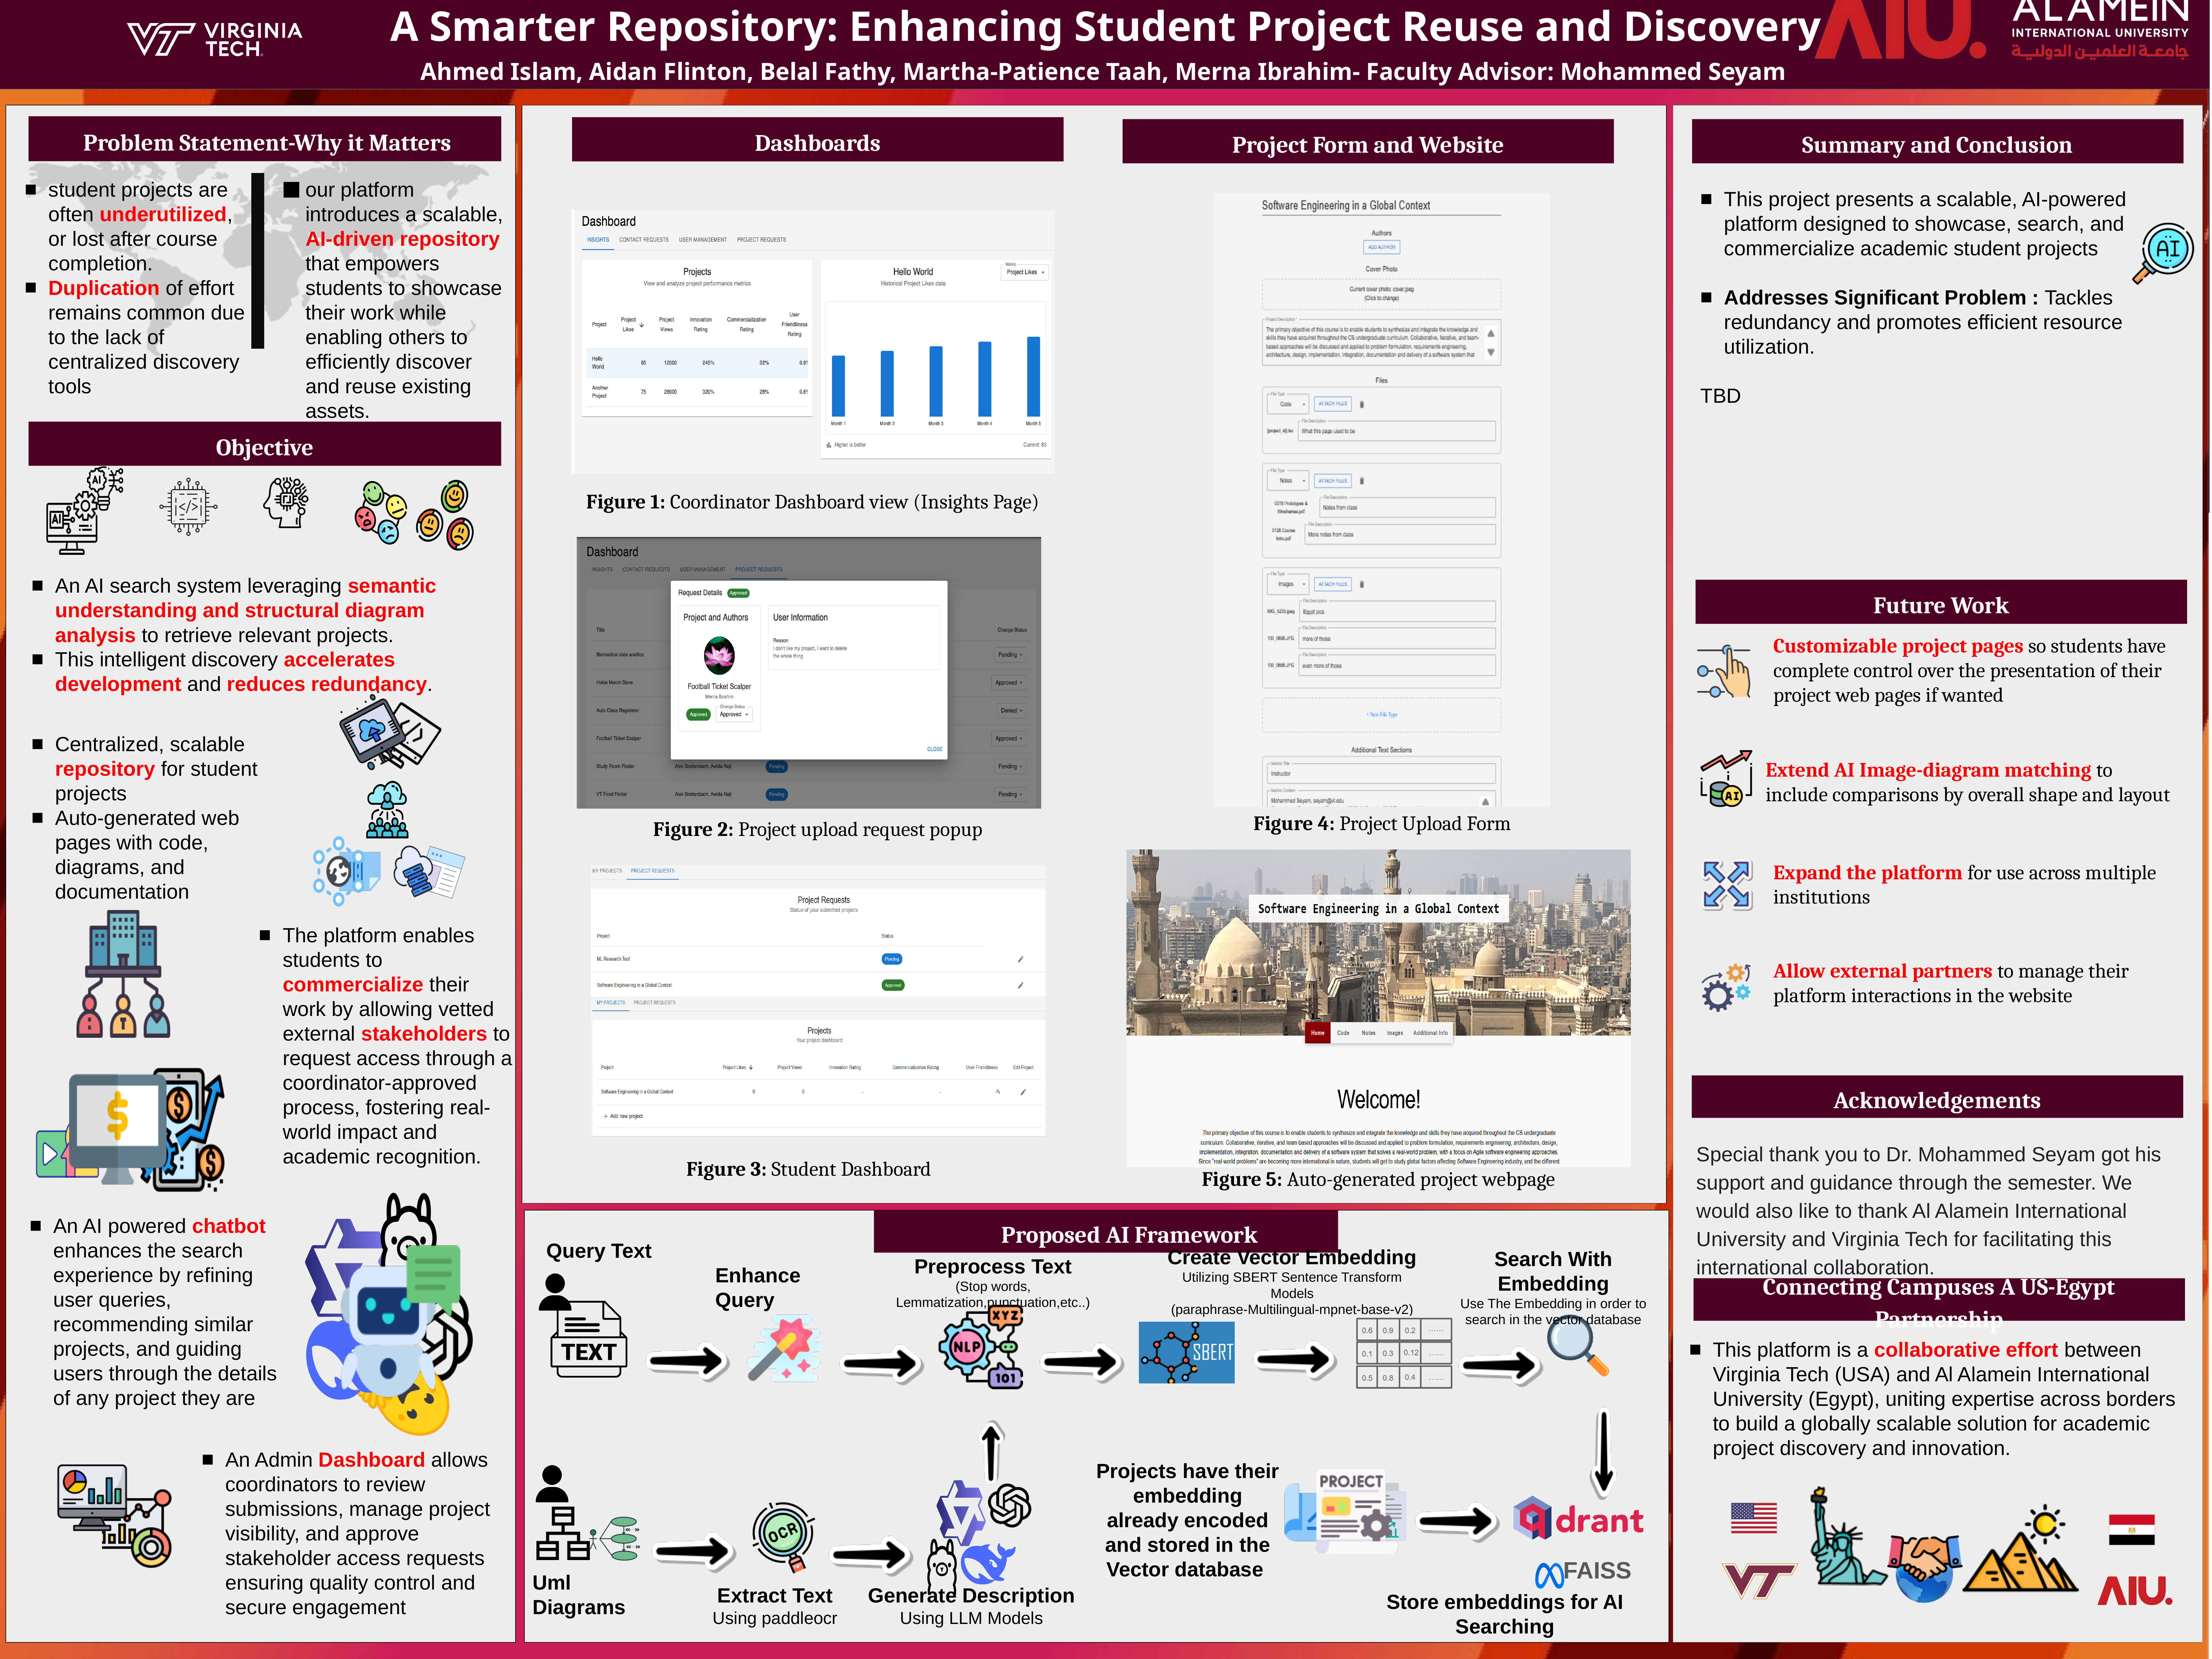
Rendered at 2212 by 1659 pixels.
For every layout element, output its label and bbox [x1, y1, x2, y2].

text_box [310, 836, 383, 907]
text_box [1795, 1486, 2079, 1606]
text_box [1278, 1469, 1400, 1554]
text_box [386, 836, 467, 905]
text_box [301, 1188, 490, 1473]
picture [0, 0, 2210, 1659]
text_box [1535, 1530, 1660, 1595]
text_box [331, 680, 444, 785]
text_box [536, 1273, 627, 1378]
text_box [921, 1477, 988, 1598]
text_box [19, 910, 228, 1213]
